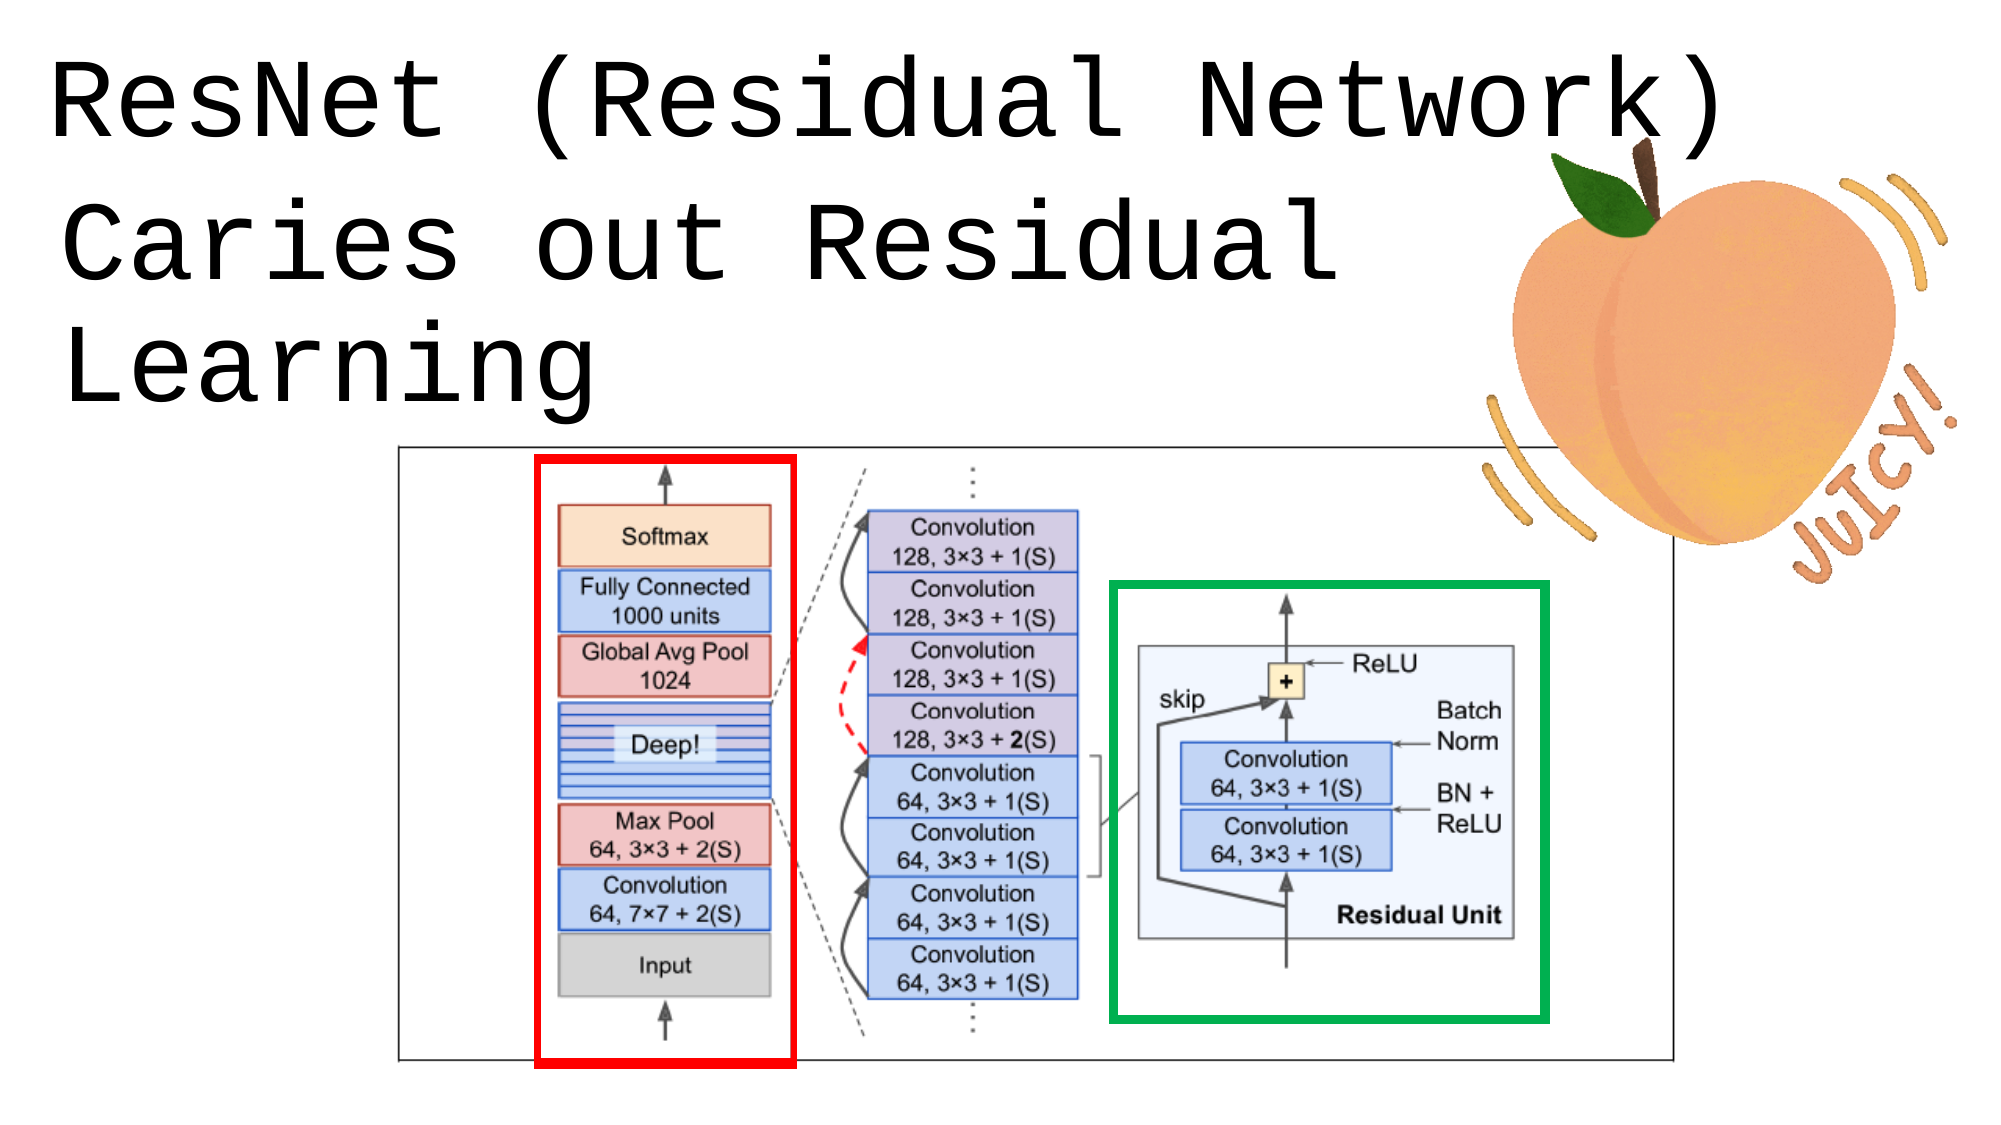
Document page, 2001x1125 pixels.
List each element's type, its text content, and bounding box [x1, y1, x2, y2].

picture [392, 100, 2000, 1069]
title ResNet (Residual Network) [32, 13, 1758, 188]
text_box Caries out Residual Learning [44, 217, 1456, 391]
